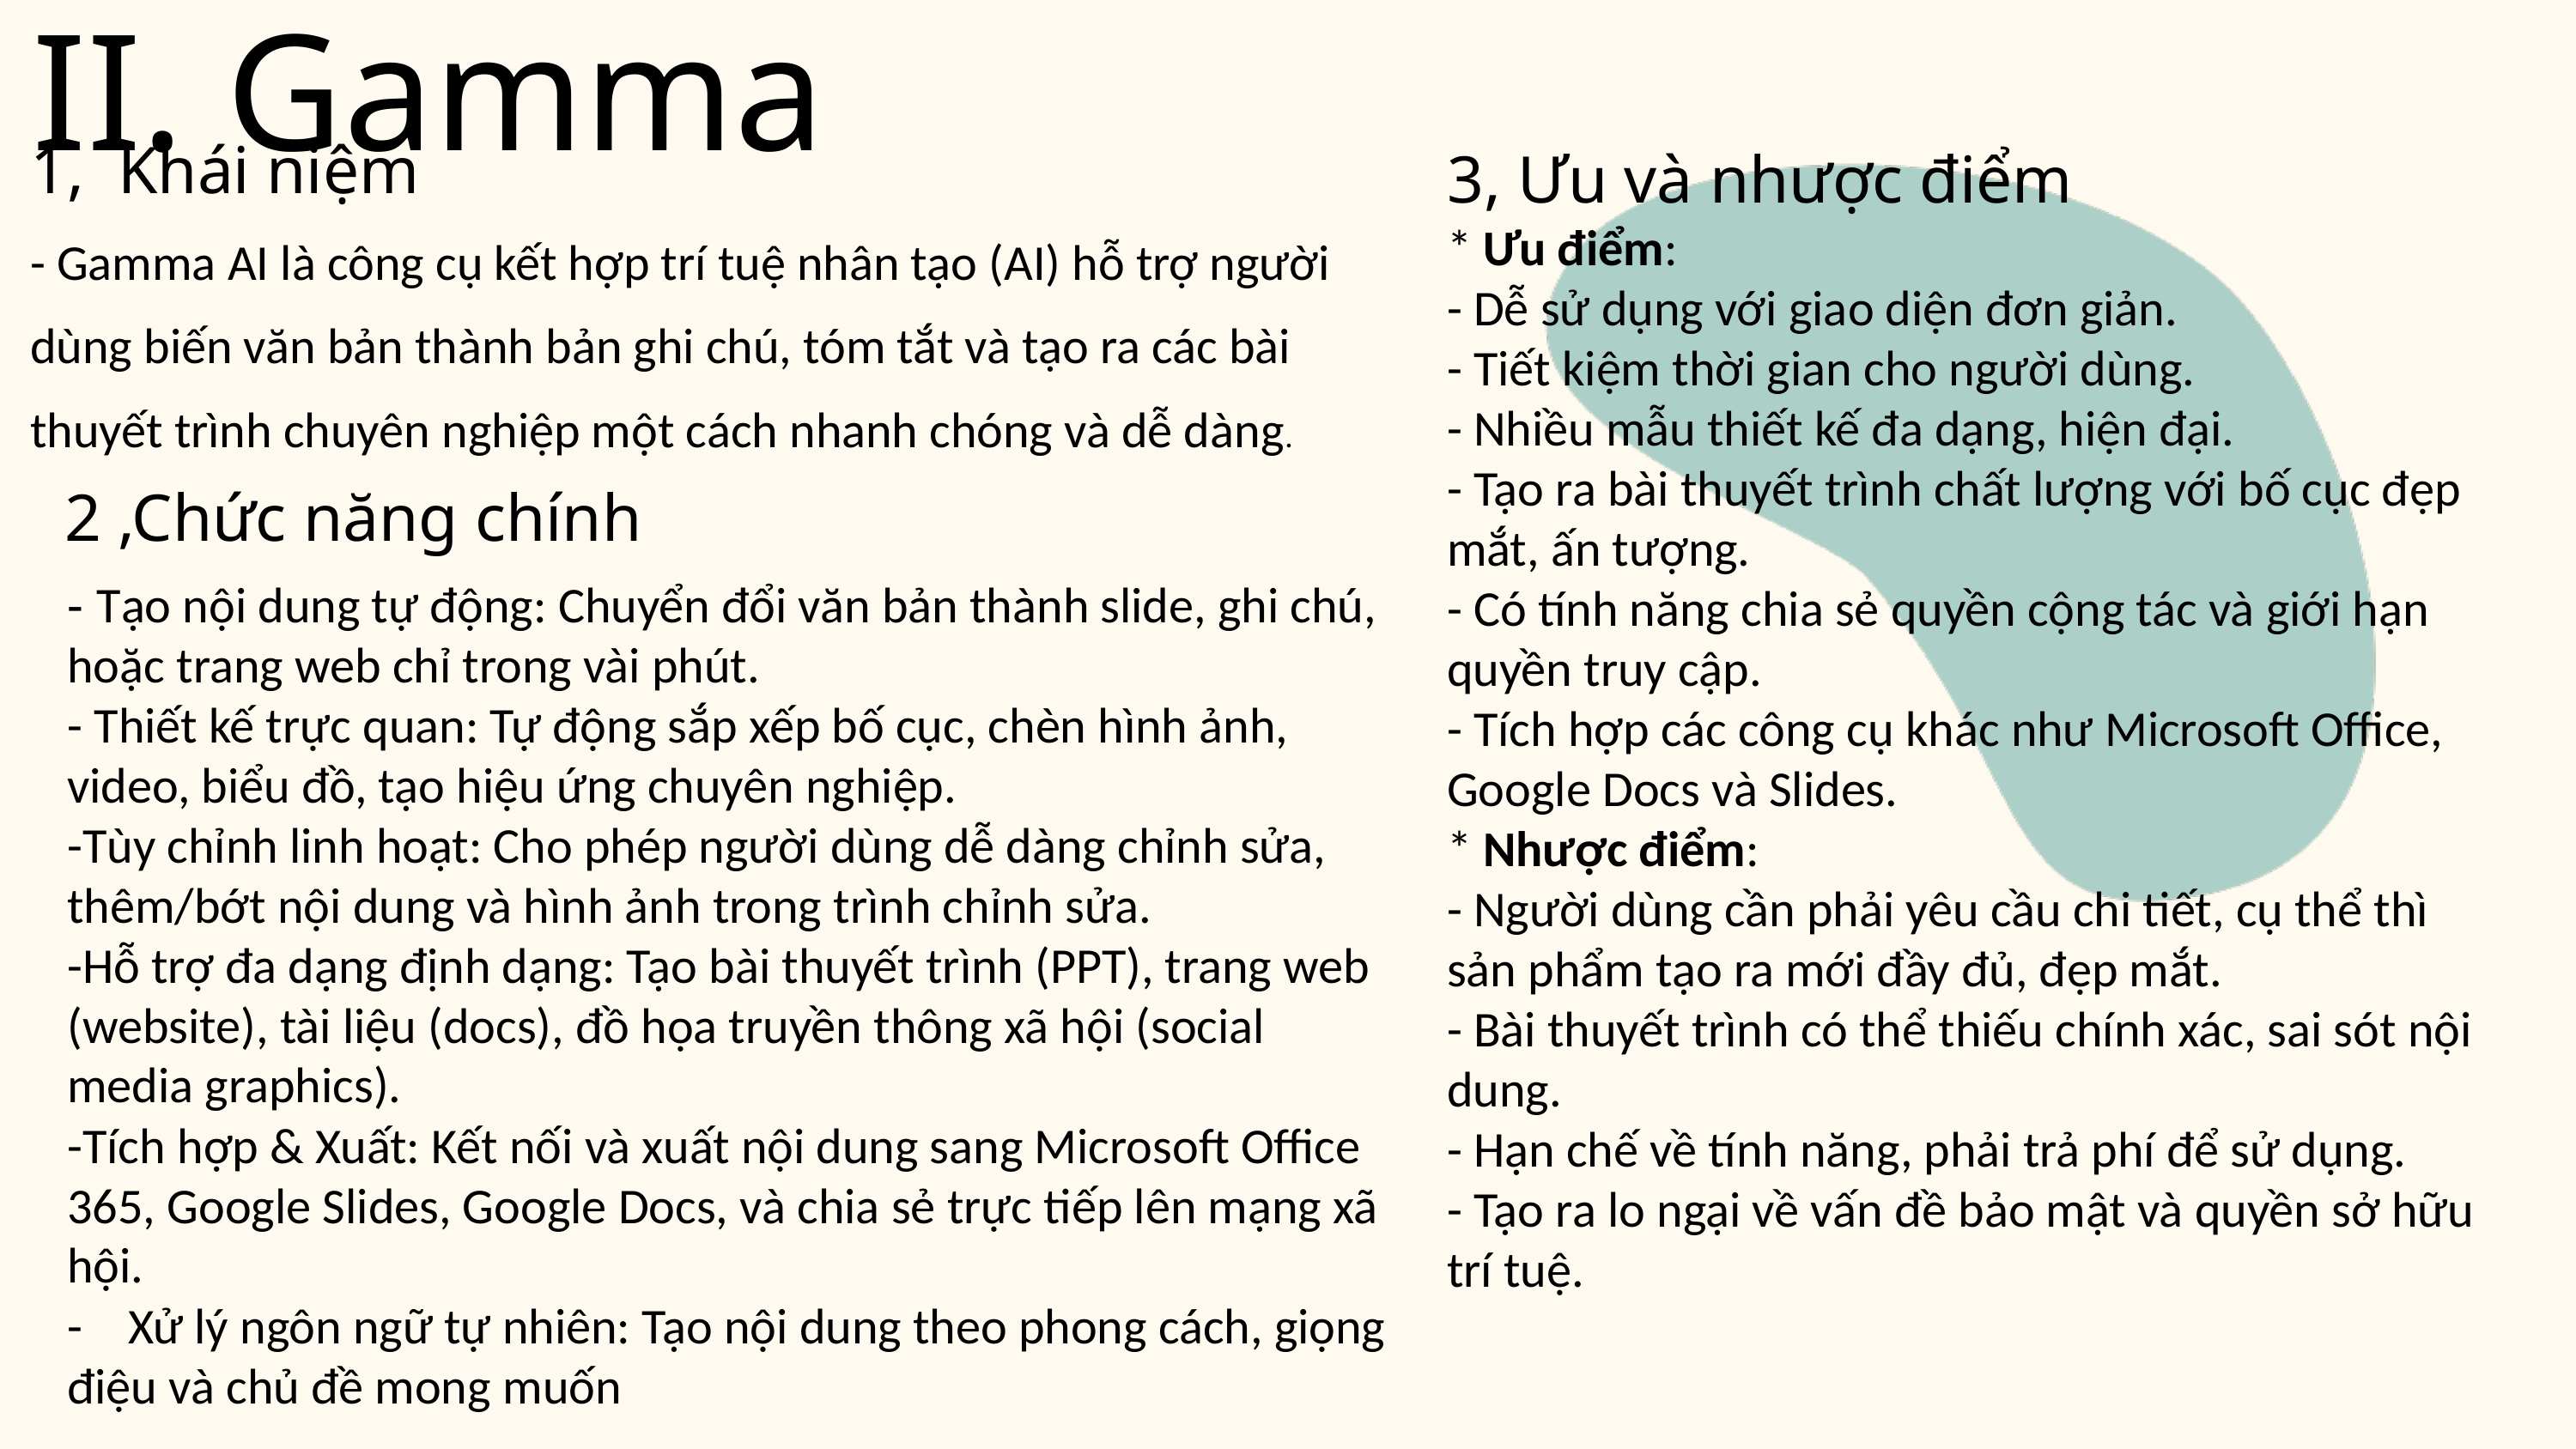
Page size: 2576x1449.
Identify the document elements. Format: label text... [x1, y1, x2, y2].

text_box II. Gamma [32, 0, 1466, 184]
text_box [64, 470, 2504, 1171]
text_box 3, Ưu và nhược điểm * Ưu điểm: - Dễ sử dụng với giao diện đơn giản. - Tiết kiệm thời gian cho người dùng. - Nhiều mẫu thiết kế đa dạng, hiện đại. - Tạo ra bài thuyết trình chất lượng với bố cục đẹp mắt, ấn tượng. - Có tính năng chia sẻ quyền cộng tác và giới hạn quyền truy cập. - Tích hợp các công cụ khác như Microsoft Office, Google Docs và Slides. * Nhược điểm: - Người dùng cần phải yêu cầu chi tiết, cụ thể thì sản phẩm tạo ra mới đầy đủ, đẹp mắt. - Bài thuyết trình có thể thiếu chính xác, sai sót nội dung. - Hạn chế về tính năng, phải trả phí để sử dụng. - Tạo ra lo ngại về vấn đề bảo mật và quyền sở hữu trí tuệ. [1434, 125, 2504, 470]
text_box - Tạo nội dung tự động: Chuyển đổi văn bản thành slide, ghi chú, hoặc trang web chỉ trong vài phút. - Thiết kế trực quan: Tự động sắp xếp bố cục, chèn hình ảnh, video, biểu đồ, tạo hiệu ứng chuyên nghiệp. -Tùy chỉnh linh hoạt: Cho phép người dùng dễ dàng chỉnh sửa, thêm/bớt nội dung và hình ảnh trong trình chỉnh sửa. -Hỗ trợ đa dạng định dạng: Tạo bài thuyết trình (PPT), trang web (website), tài liệu (docs), đồ họa truyền thông xã hội (social media graphics). -Tích hợp & Xuất: Kết nối và xuất nội dung sang Microsoft Office 365, Google Slides, Google Docs, và chia sẻ trực tiếp lên mạng xã hội. - Xử lý ngôn ngữ tự nhiên: Tạo nội dung theo phong cách, giọng điệu và chủ đề mong muốn [54, 514, 1405, 1420]
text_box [0, 122, 1408, 432]
